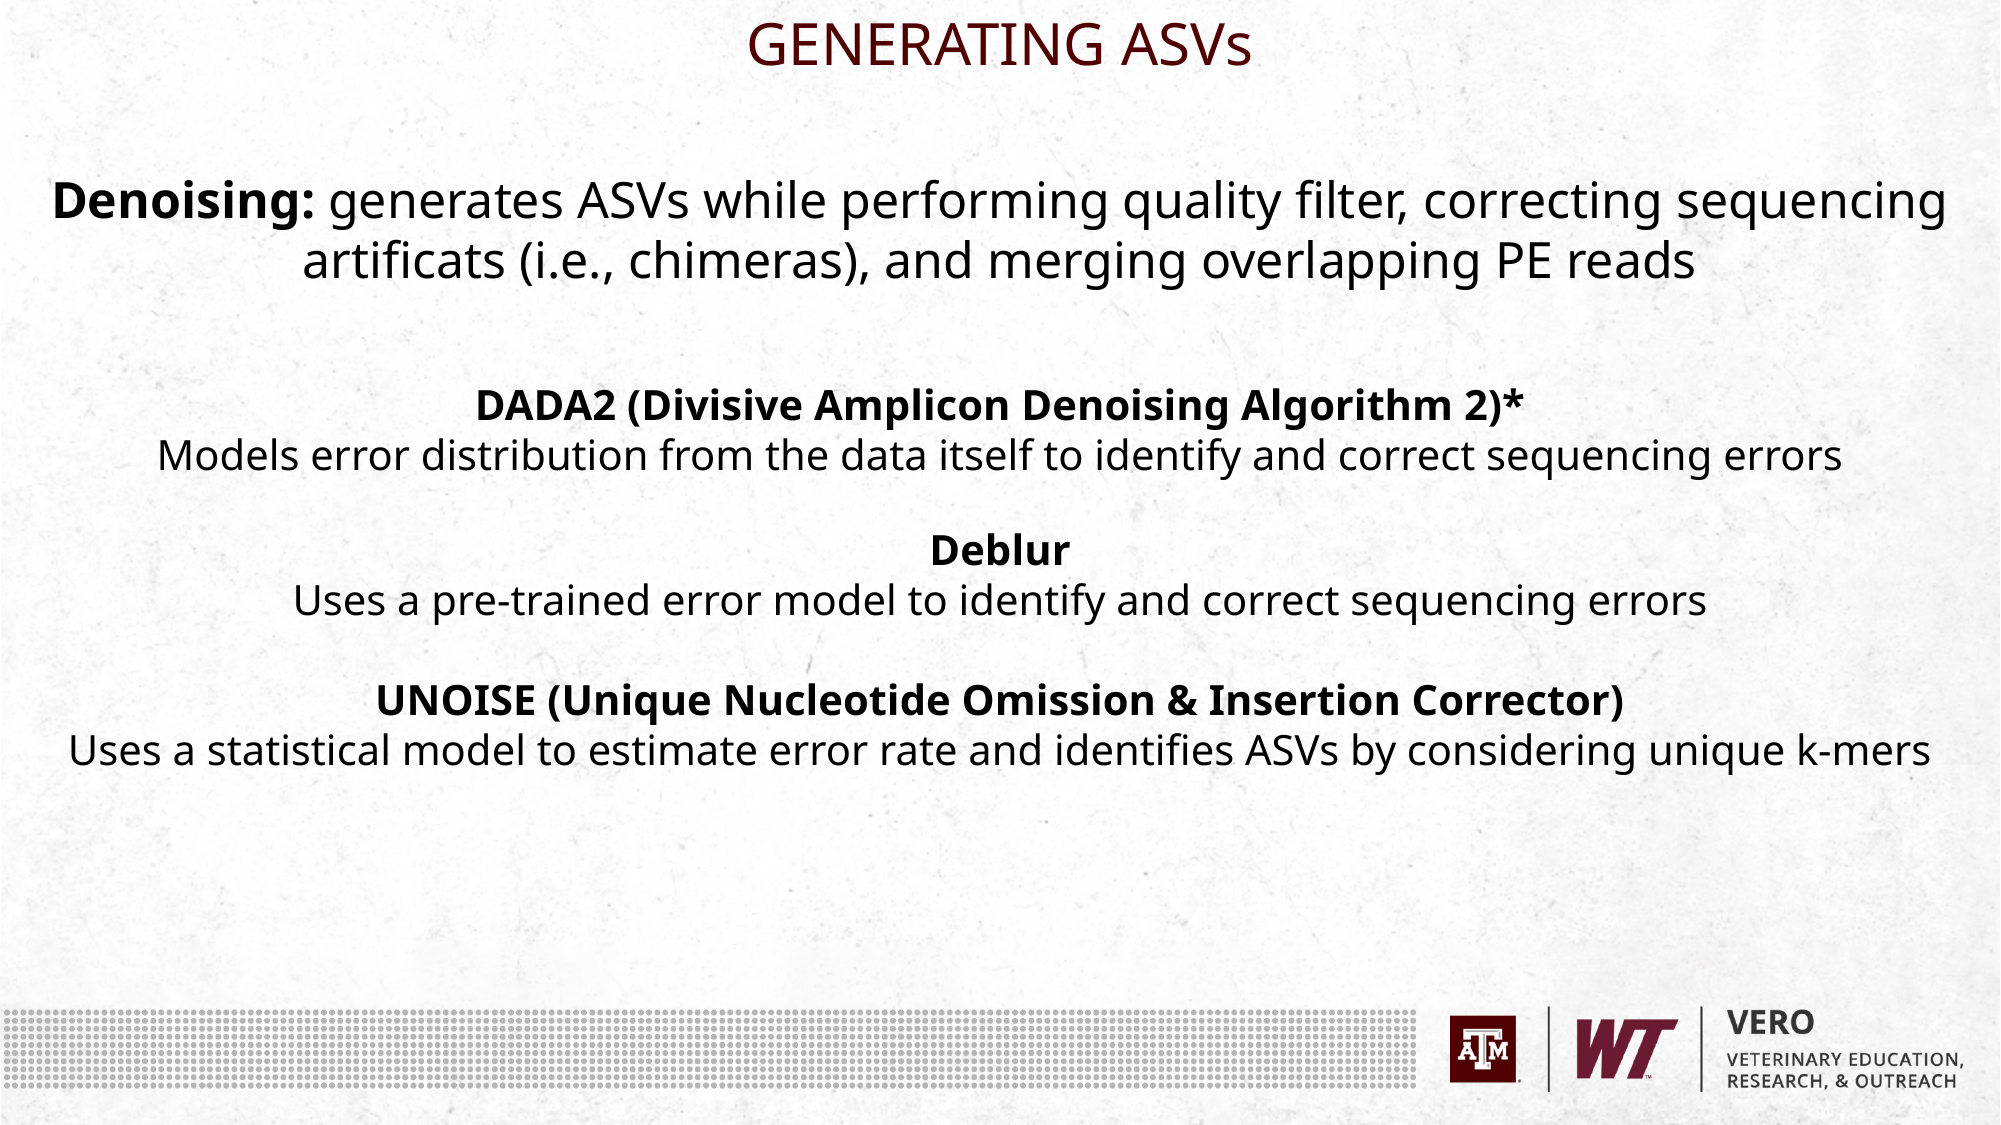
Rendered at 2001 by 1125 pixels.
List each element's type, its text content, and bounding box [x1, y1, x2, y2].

picture [0, 0, 2001, 1125]
text_box GENERATING ASVs [0, 0, 2000, 85]
text_box Denoising: generates ASVs while performing quality filter, correcting sequencing artificats (i.e., chimeras), and merging overlapping PE reads DADA2 (Divisive Amplicon Denoising Algorithm 2)* Models error distribution from the data itself to identify and correct sequencing errors Deblur Uses a pre-trained error model to identify and correct sequencing errors UNOISE (Unique Nucleotide Omission & Insertion Corrector) Uses a statistical model to estimate error rate and identifies ASVs by considering unique k-mers [0, 161, 2000, 842]
